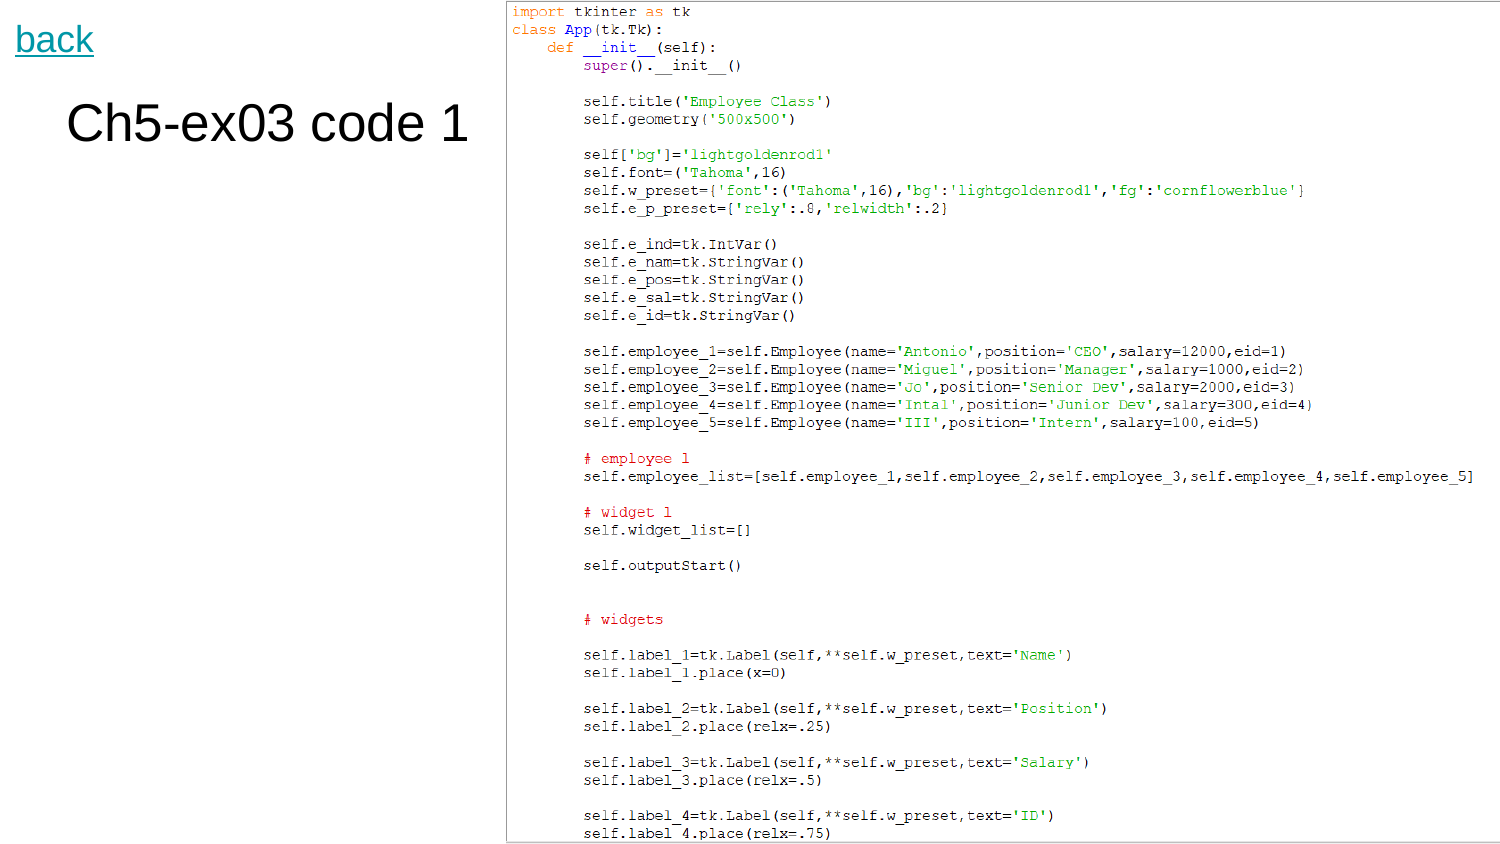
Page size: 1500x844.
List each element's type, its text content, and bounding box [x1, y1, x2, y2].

picture [506, 0, 1500, 844]
text_box back [0, 0, 493, 75]
title Ch5-ex03 code 1 [51, 72, 501, 167]
